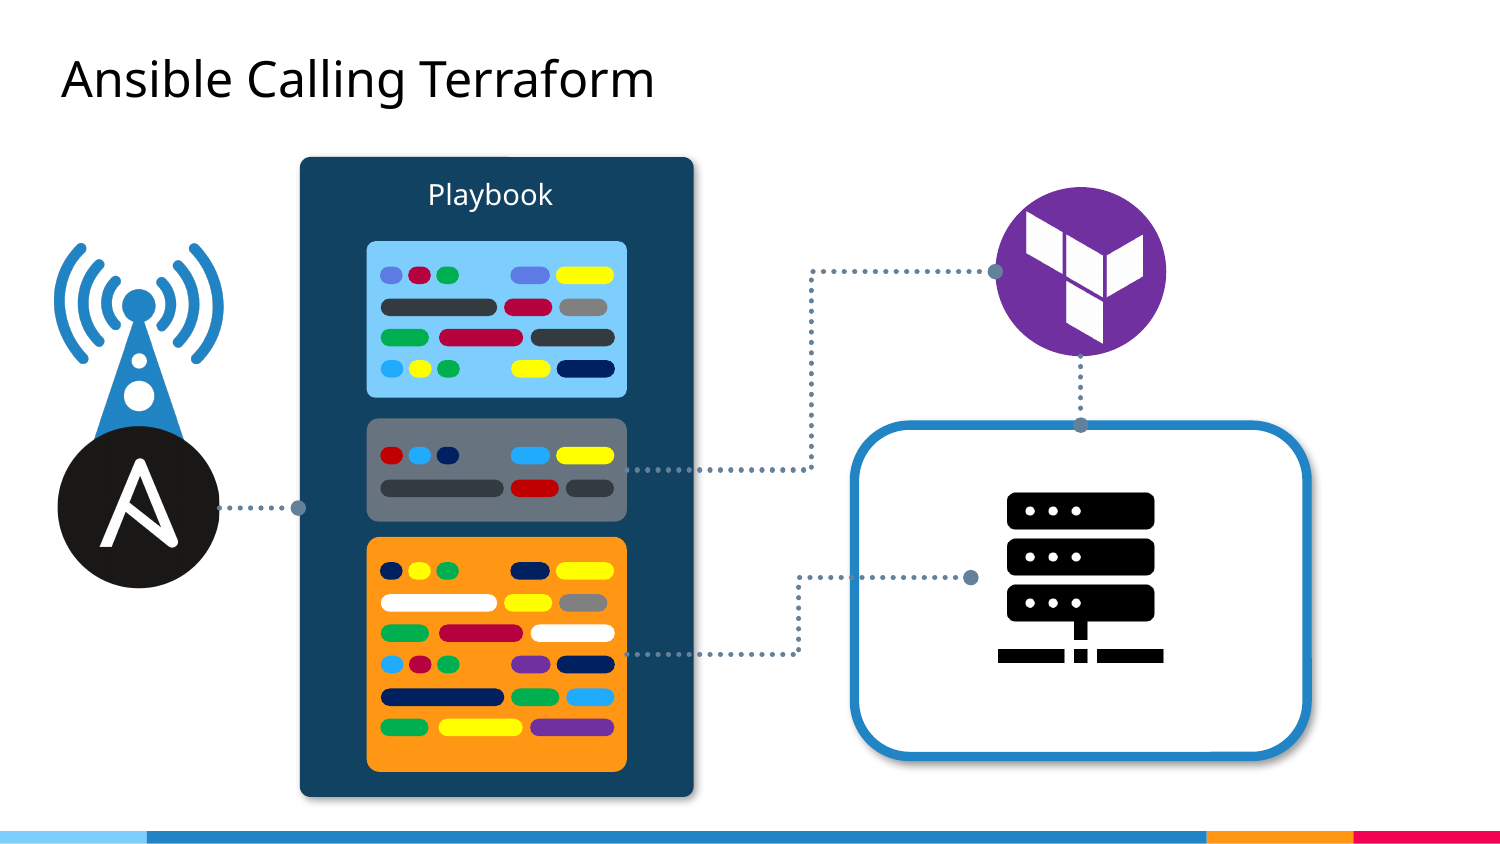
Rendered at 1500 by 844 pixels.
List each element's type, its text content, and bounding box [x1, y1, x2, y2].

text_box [854, 424, 1308, 757]
text_box Ansible Calling Terraform [47, 40, 672, 116]
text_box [366, 240, 628, 398]
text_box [0, 178, 309, 590]
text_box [366, 536, 628, 773]
text_box Playbook [412, 169, 569, 220]
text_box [366, 418, 628, 522]
text_box [297, 154, 696, 800]
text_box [626, 271, 996, 471]
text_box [626, 577, 971, 655]
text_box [995, 186, 1167, 357]
